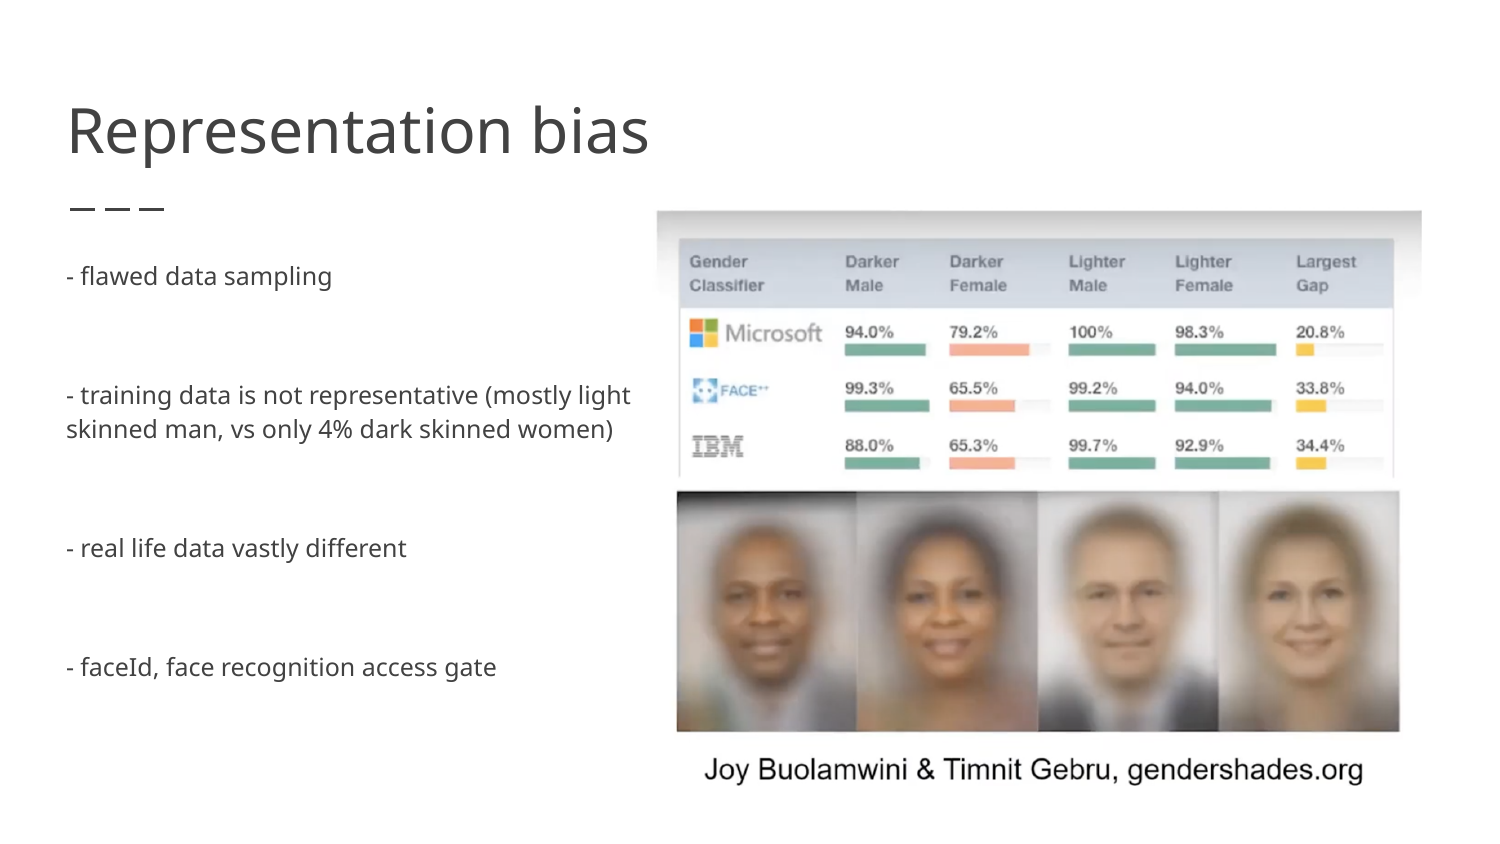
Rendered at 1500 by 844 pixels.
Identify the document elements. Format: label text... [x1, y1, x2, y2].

title Representation bias [51, 61, 1449, 182]
picture [639, 204, 1423, 786]
list - flawed data sampling - training data is not representative (mostly light skinned man, vs only 4% dark skinned women) - real life data vastly different - faceId, face recognition access gate [51, 240, 634, 750]
